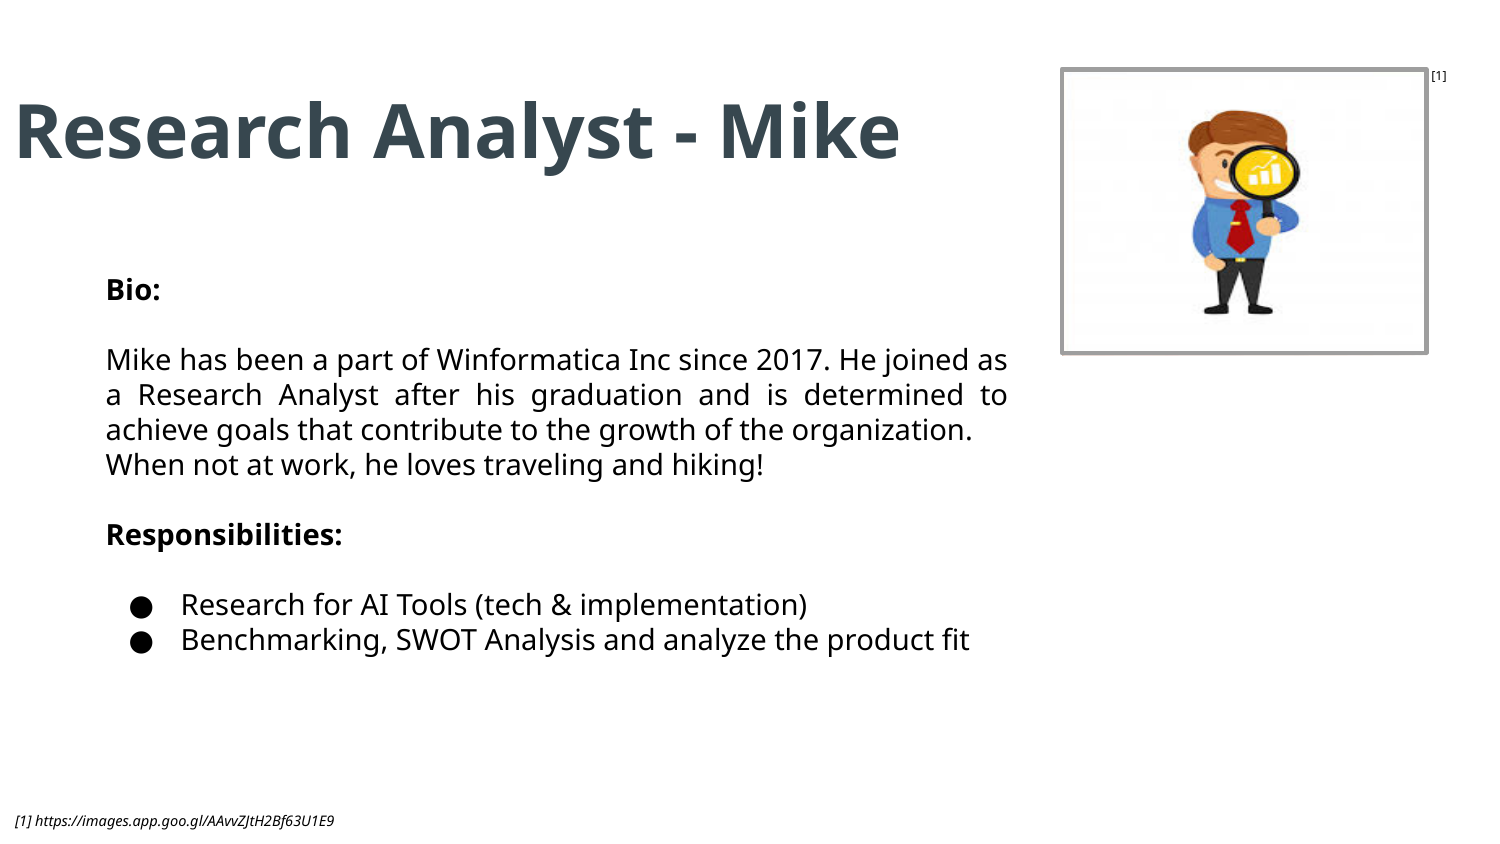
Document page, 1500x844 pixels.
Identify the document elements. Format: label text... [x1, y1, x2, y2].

text_box Research Analyst - Mike [0, 68, 1060, 220]
text_box [1] [1416, 53, 1480, 129]
picture [1061, 69, 1427, 356]
text_box Bio: Mike has been a part of Winformatica Inc since 2017. He joined as a Research Analyst after his graduation and is determined to achieve goals that contribute to the growth of the organization. When not at work, he loves traveling and hiking! Responsibilities: Research for AI Tools (tech & implementation) Benchmarking, SWOT Analysis and analyze the product fit [90, 256, 1024, 709]
text_box [1] https://images.app.goo.gl/AAvvZJtH2Bf63U1E9 [0, 797, 1483, 844]
